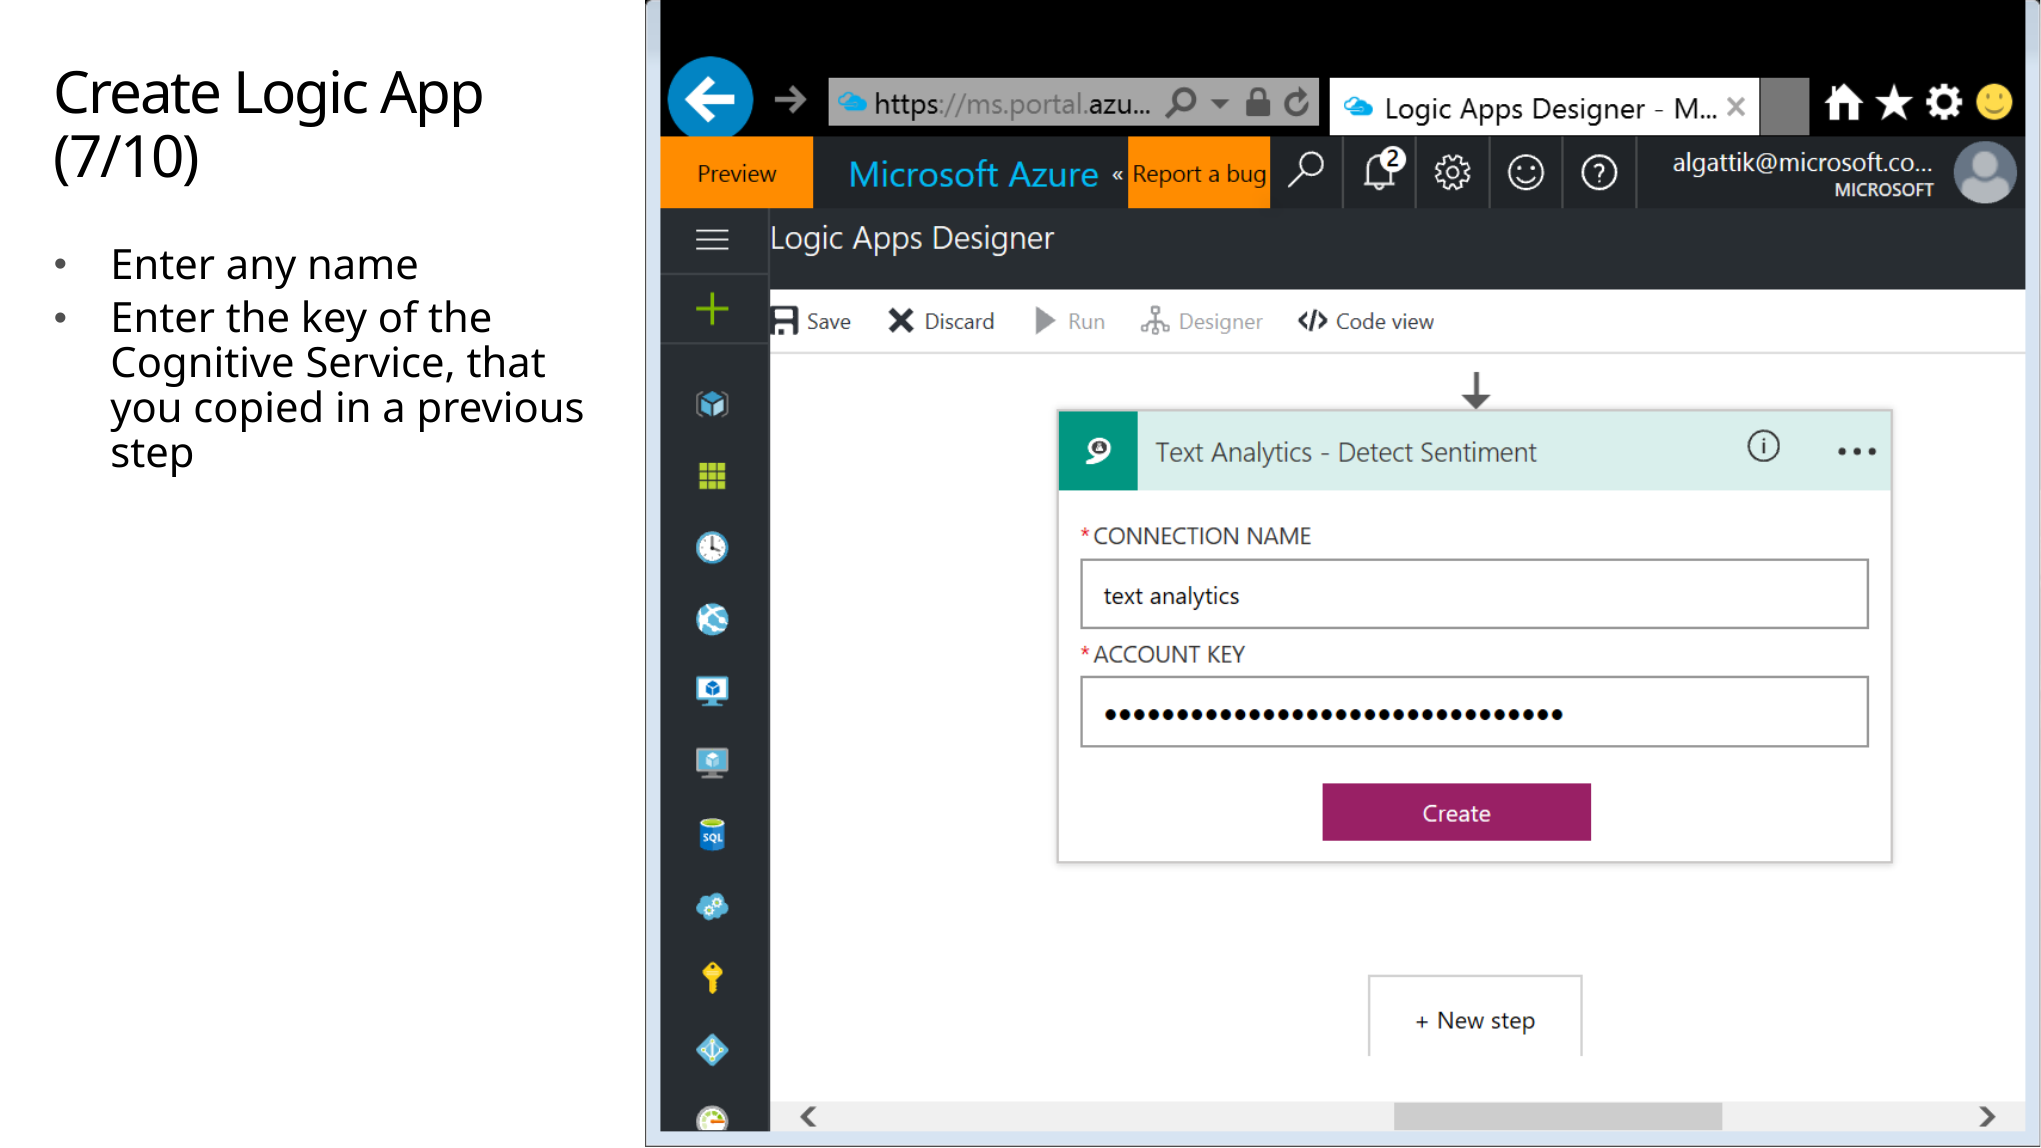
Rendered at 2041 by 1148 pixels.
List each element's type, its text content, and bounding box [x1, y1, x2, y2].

list Enter any name Enter the key of the Cognitive Service, that you copied in a previous step [30, 228, 616, 497]
picture [644, 0, 2041, 1148]
title Create Logic App (7/10) [30, 48, 616, 143]
